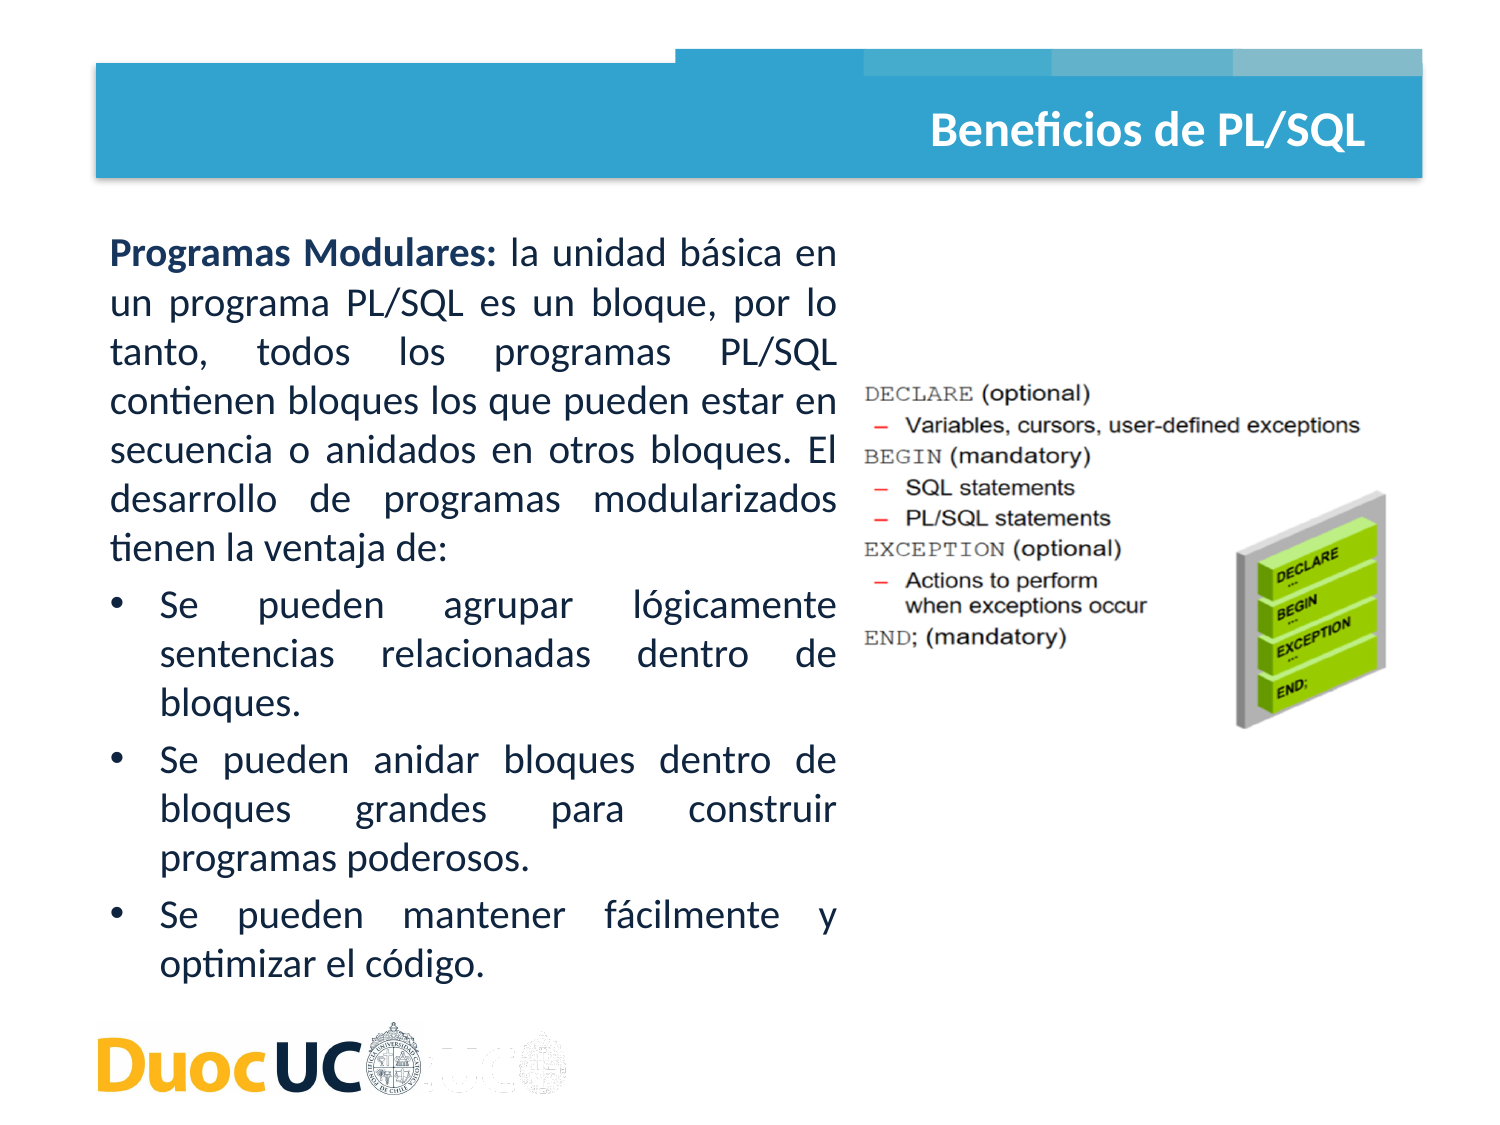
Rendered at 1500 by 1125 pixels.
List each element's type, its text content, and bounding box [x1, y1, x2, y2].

picture [96, 1021, 566, 1095]
picture [847, 370, 1427, 735]
text_box Beneficios de PL/SQL [847, 88, 1381, 164]
list Programas Modulares: la unidad básica en un programa PL/SQL es un bloque, por lo tanto, todos los programas PL/SQL contienen bloques los que pueden estar en secuencia o anidados en otros bloques. El desarrollo de programas modularizados tienen la ventaja de: Se pueden agrupar lógicamente sentencias relacionadas dentro de bloques. Se pueden anidar bloques dentro de bloques grandes para construir programas poderosos. Se pueden mantener fácilmente y optimizar el código. [94, 218, 853, 1005]
